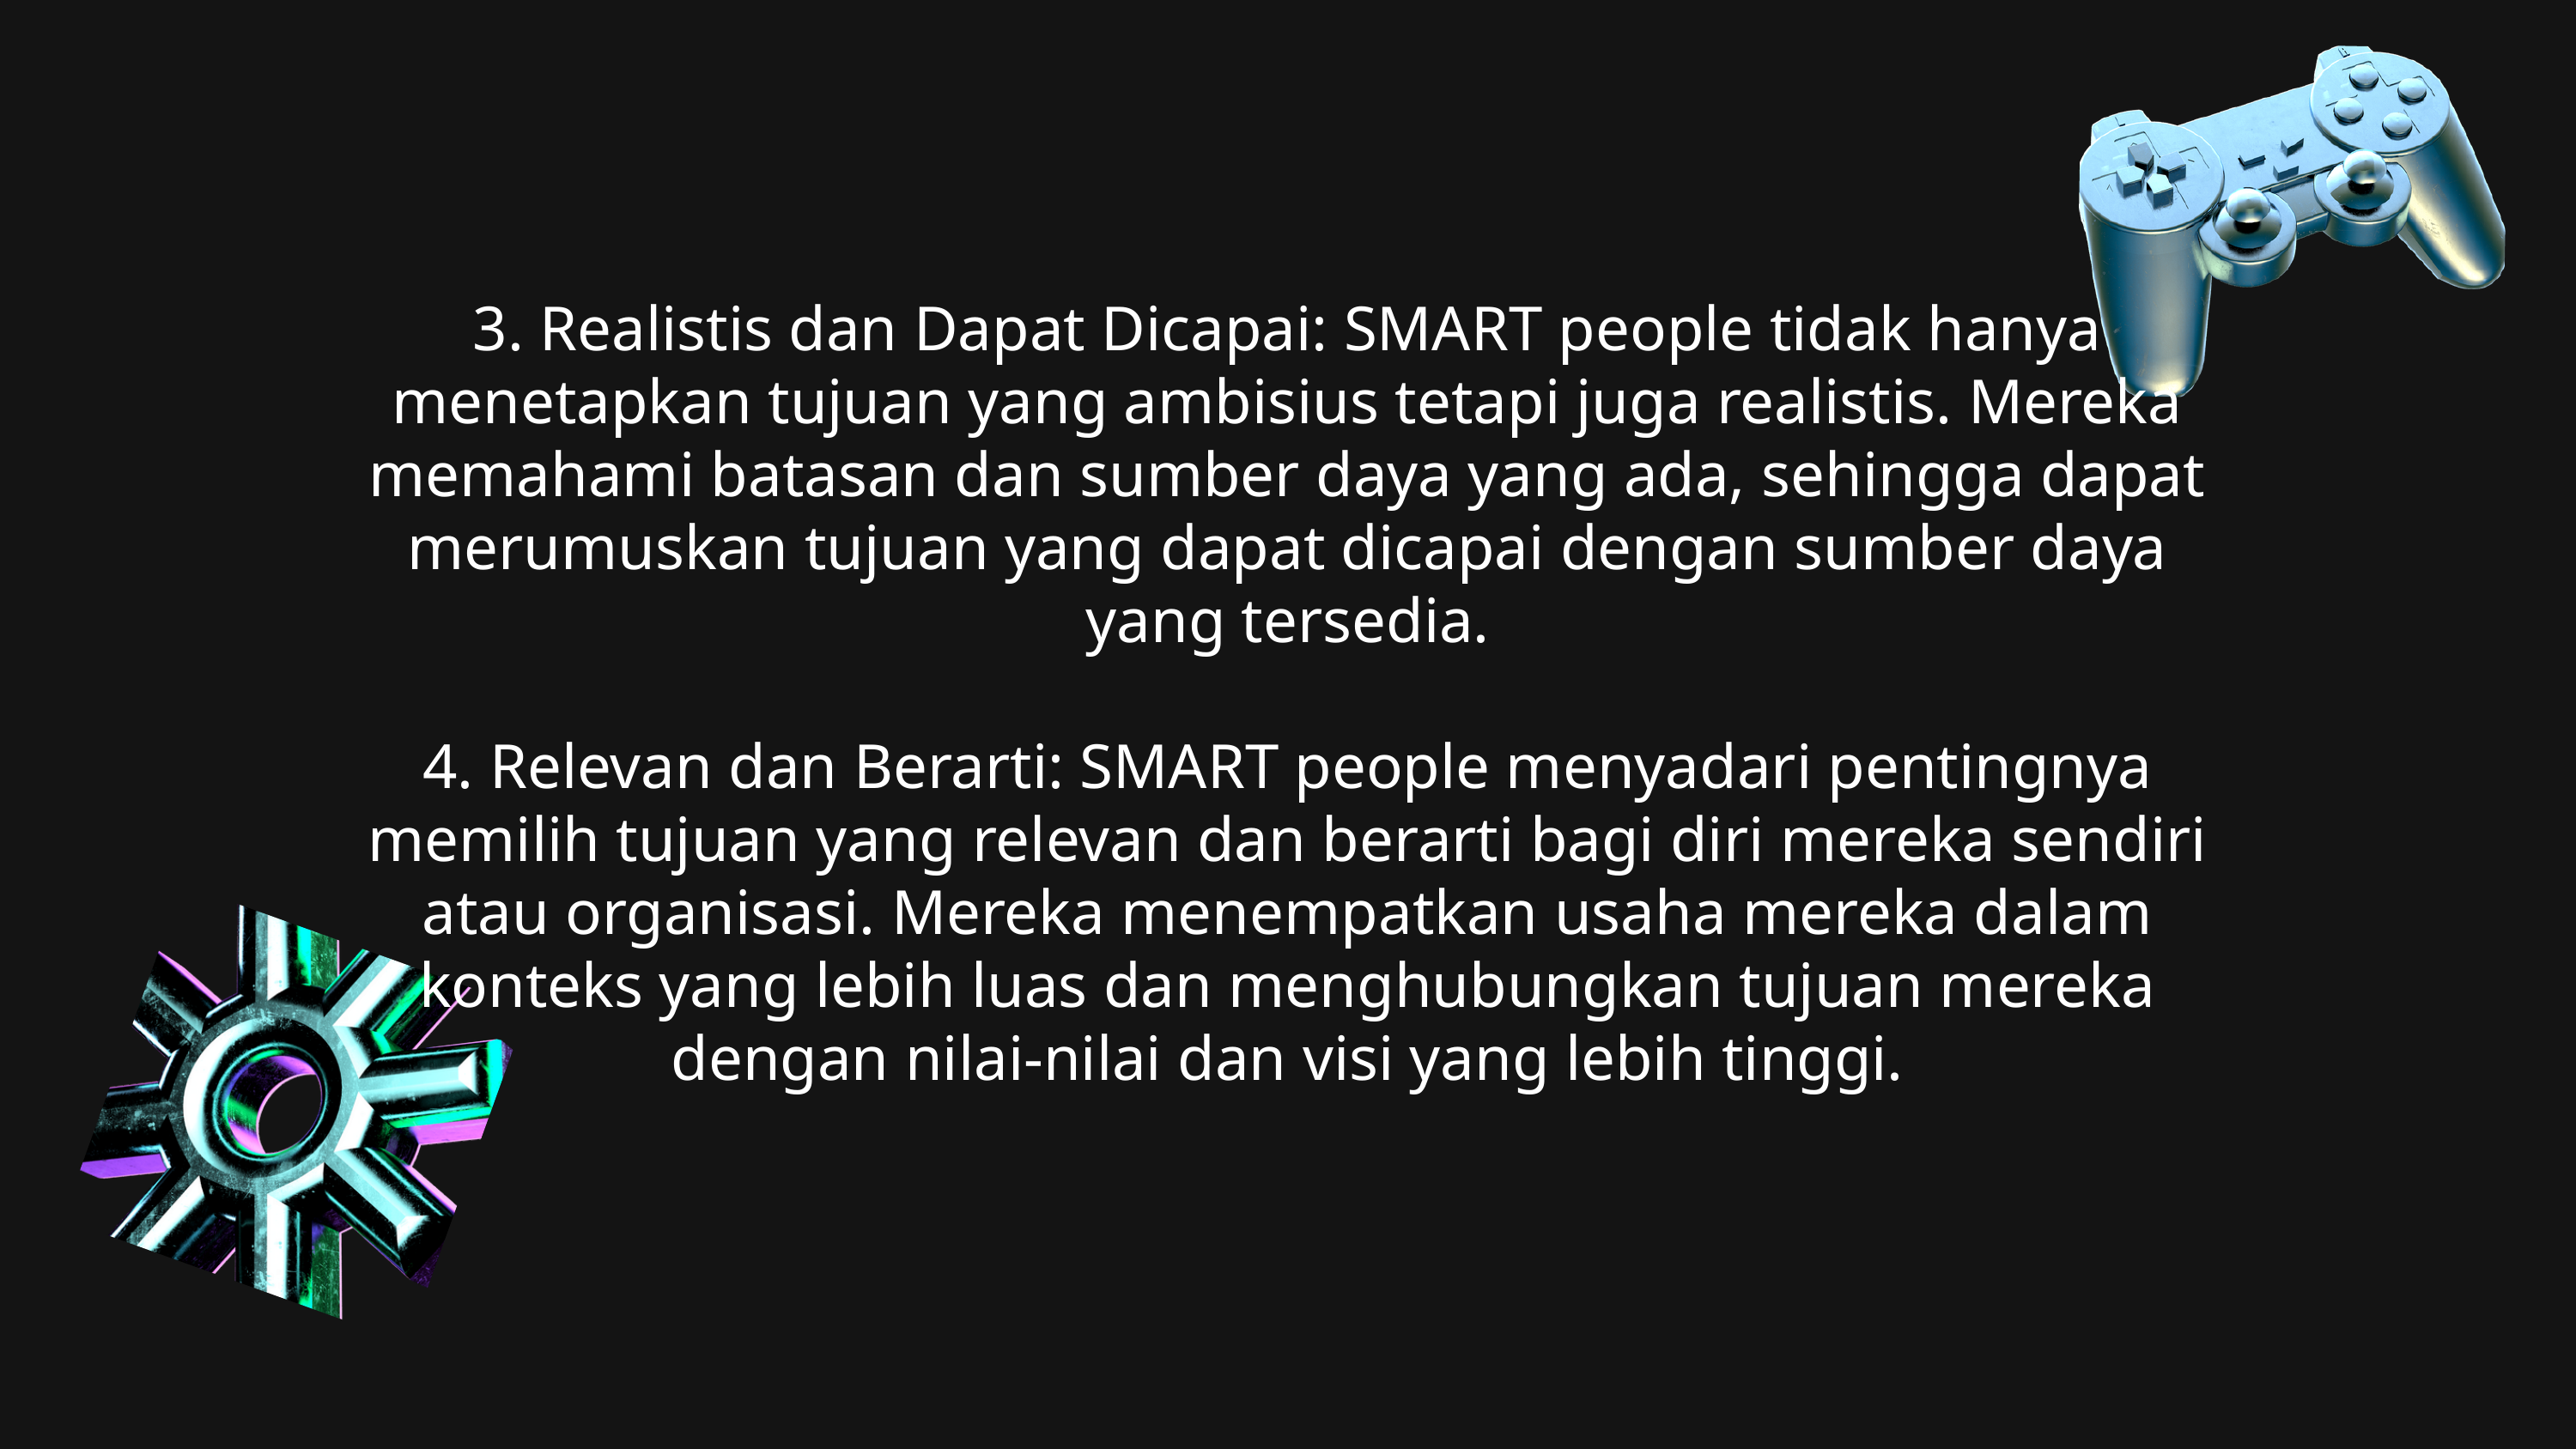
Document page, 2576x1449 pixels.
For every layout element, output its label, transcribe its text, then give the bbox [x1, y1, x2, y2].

text_box 3. Realistis dan Dapat Dicapai: SMART people tidak hanya menetapkan tujuan yang ambisius tetapi juga realistis. Mereka memahami batasan dan sumber daya yang ada, sehingga dapat merumuskan tujuan yang dapat dicapai dengan sumber daya yang tersedia. 4. Relevan dan Berarti: SMART people menyadari pentingnya memilih tujuan yang relevan dan berarti bagi diri mereka sendiri atau organisasi. Mereka menempatkan usaha mereka dalam konteks yang lebih luas dan menghubungkan tujuan mereka dengan nilai-nilai dan visi yang lebih tinggi. [351, 289, 2225, 1166]
text_box [2077, 40, 2509, 403]
text_box [62, 884, 471, 1343]
